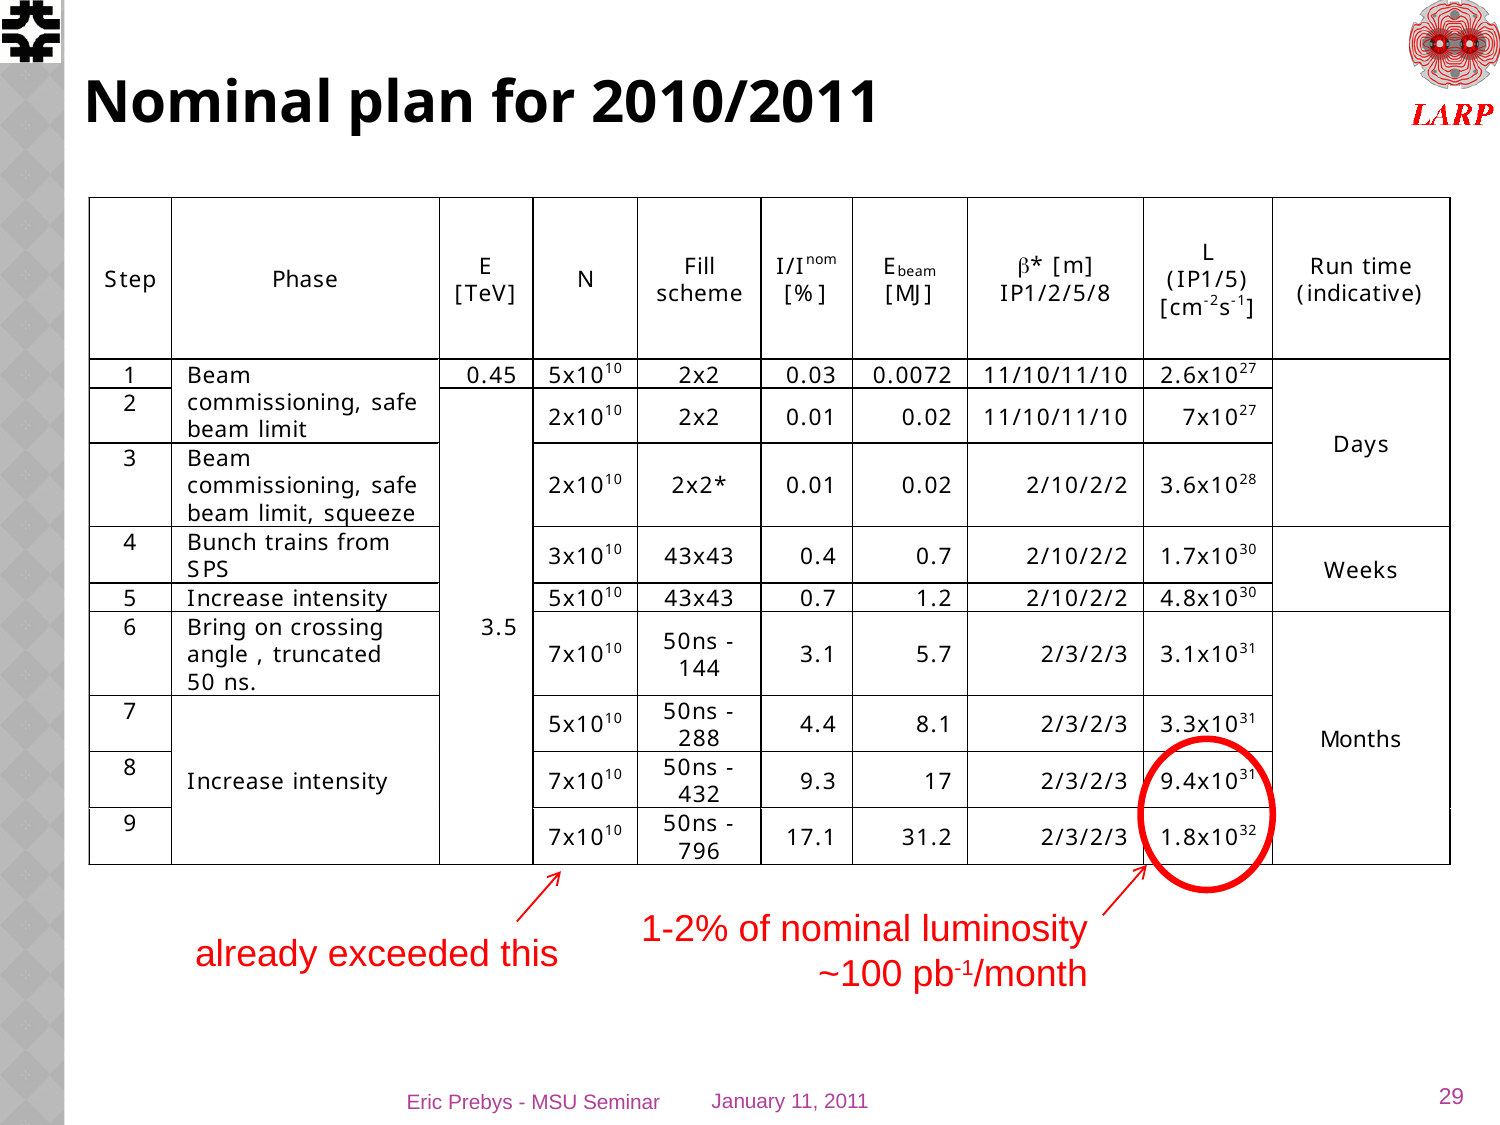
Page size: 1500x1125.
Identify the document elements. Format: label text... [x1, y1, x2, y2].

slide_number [696, 1075, 1025, 1114]
text_box 1-2% of nominal luminosity ~100 pb-1/month [623, 910, 1103, 1002]
footer Eric Prebys - MSU Seminar [75, 1075, 675, 1114]
slide_number 29 [1367, 1071, 1465, 1110]
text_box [513, 873, 565, 919]
picture [0, 0, 61, 63]
table_cell Gauss [0, 0, 65, 1125]
title Nominal plan for 2010/2011 [75, 58, 1469, 135]
text_box already exceeded this [94, 921, 574, 982]
picture [88, 196, 1454, 900]
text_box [1099, 867, 1151, 913]
picture [1406, 0, 1500, 125]
